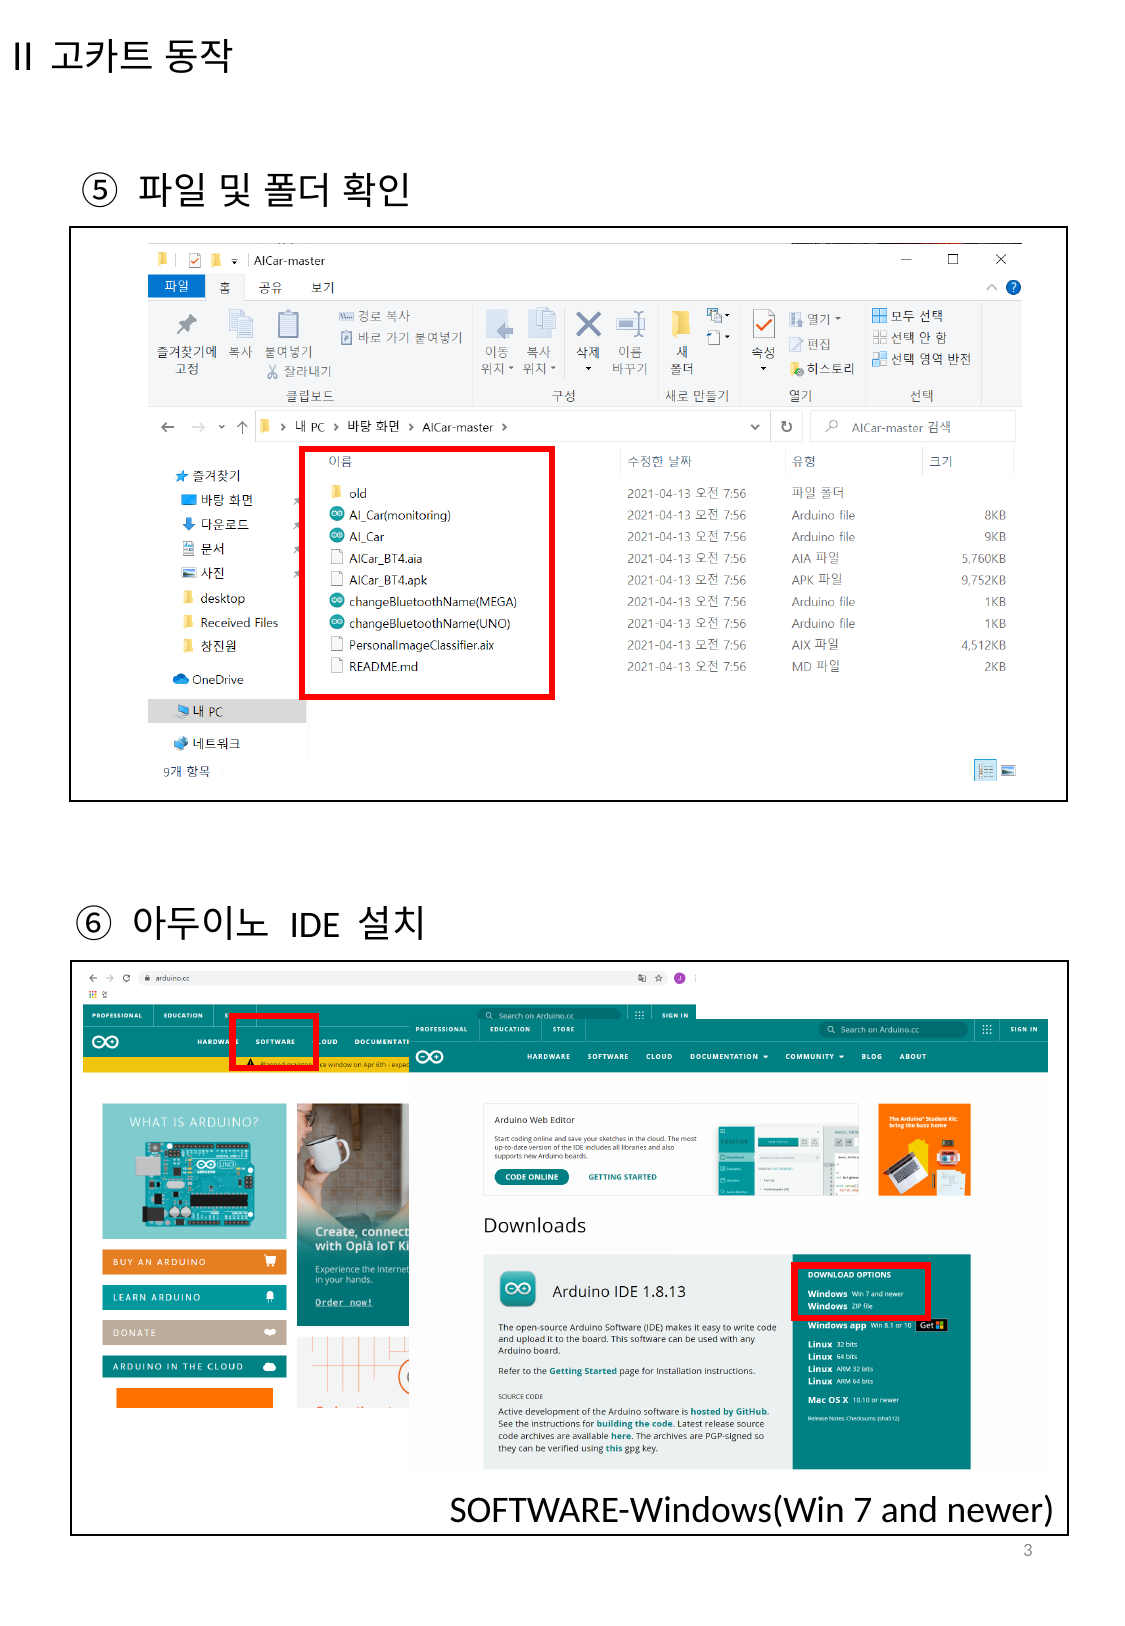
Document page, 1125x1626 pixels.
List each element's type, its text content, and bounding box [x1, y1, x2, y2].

text_box SOFTWARE-Windows(Win 7 and newer) [434, 1477, 1070, 1538]
slide_number 3 [794, 1538, 1048, 1593]
text_box ⑤ 파일 및 폴더 확인 [67, 159, 427, 220]
text_box ⑥ 아두이노 IDE 설치 [60, 893, 442, 953]
text_box [69, 226, 1068, 802]
text_box [70, 960, 1069, 1536]
text_box Ⅱ고카트 동작 [0, 3, 249, 86]
picture [83, 969, 1048, 1471]
picture [148, 243, 1022, 781]
